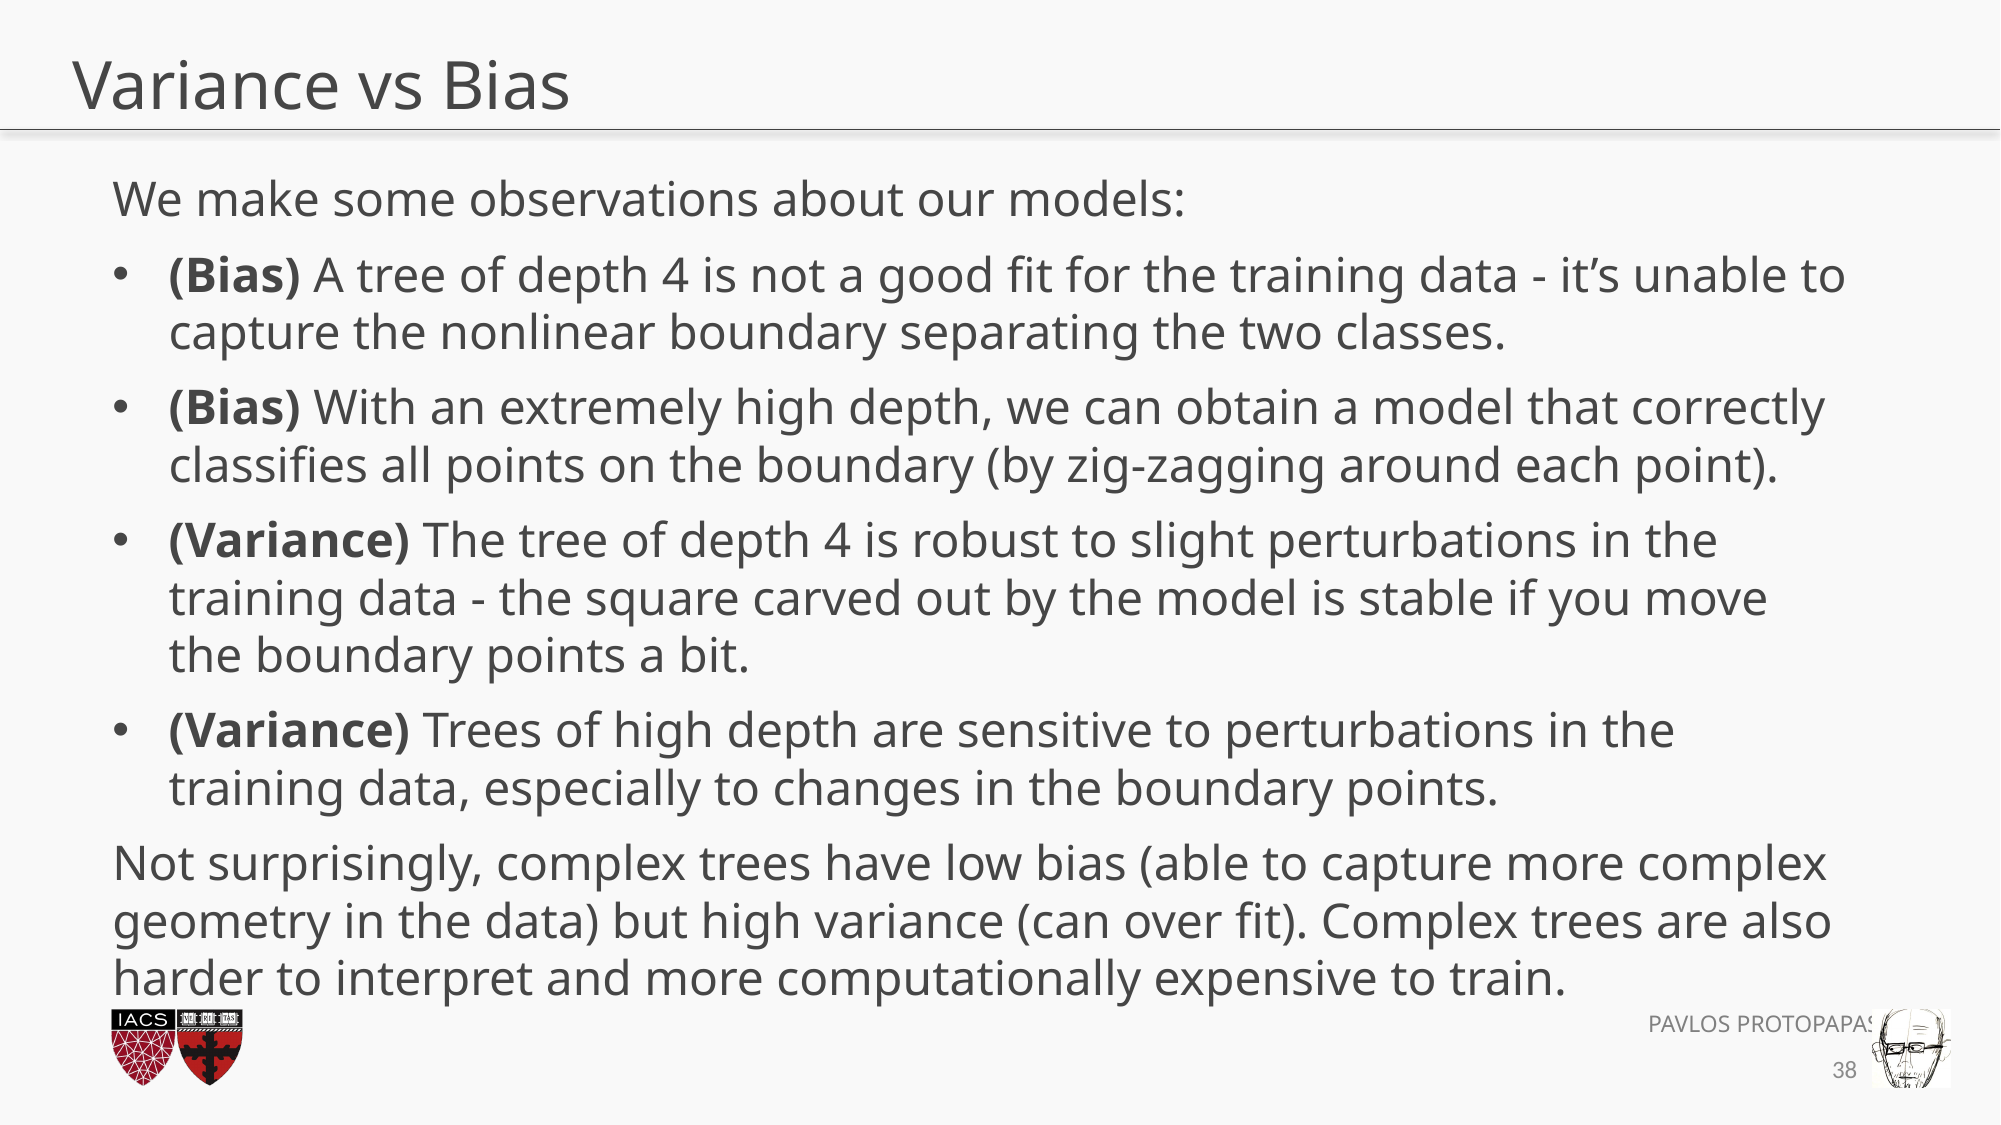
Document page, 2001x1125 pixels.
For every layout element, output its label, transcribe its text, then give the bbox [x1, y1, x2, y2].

title Variance vs Bias [57, 35, 1943, 162]
list We make some observations about our models: (Bias) A tree of depth 4 is not a good fit for the training data - it’s unable to capture the nonlinear boundary separating the two classes. (Bias) With an extremely high depth, we can obtain a model that correctly classifies all points on the boundary (by zig-zagging around each point). (Variance) The tree of depth 4 is robust to slight perturbations in the training data - the square carved out by the model is stable if you move the boundary points a bit. (Variance) Trees of high depth are sensitive to perturbations in the training data, especially to changes in the boundary points. Not surprisingly, complex trees have low bias (able to capture more complex geometry in the data) but high variance (can over fit). Complex trees are also harder to interpret and more computationally expensive to train. [97, 161, 1869, 508]
picture [1872, 1009, 1951, 1088]
slide_number 38 [1405, 1038, 1873, 1099]
picture [109, 1009, 243, 1086]
